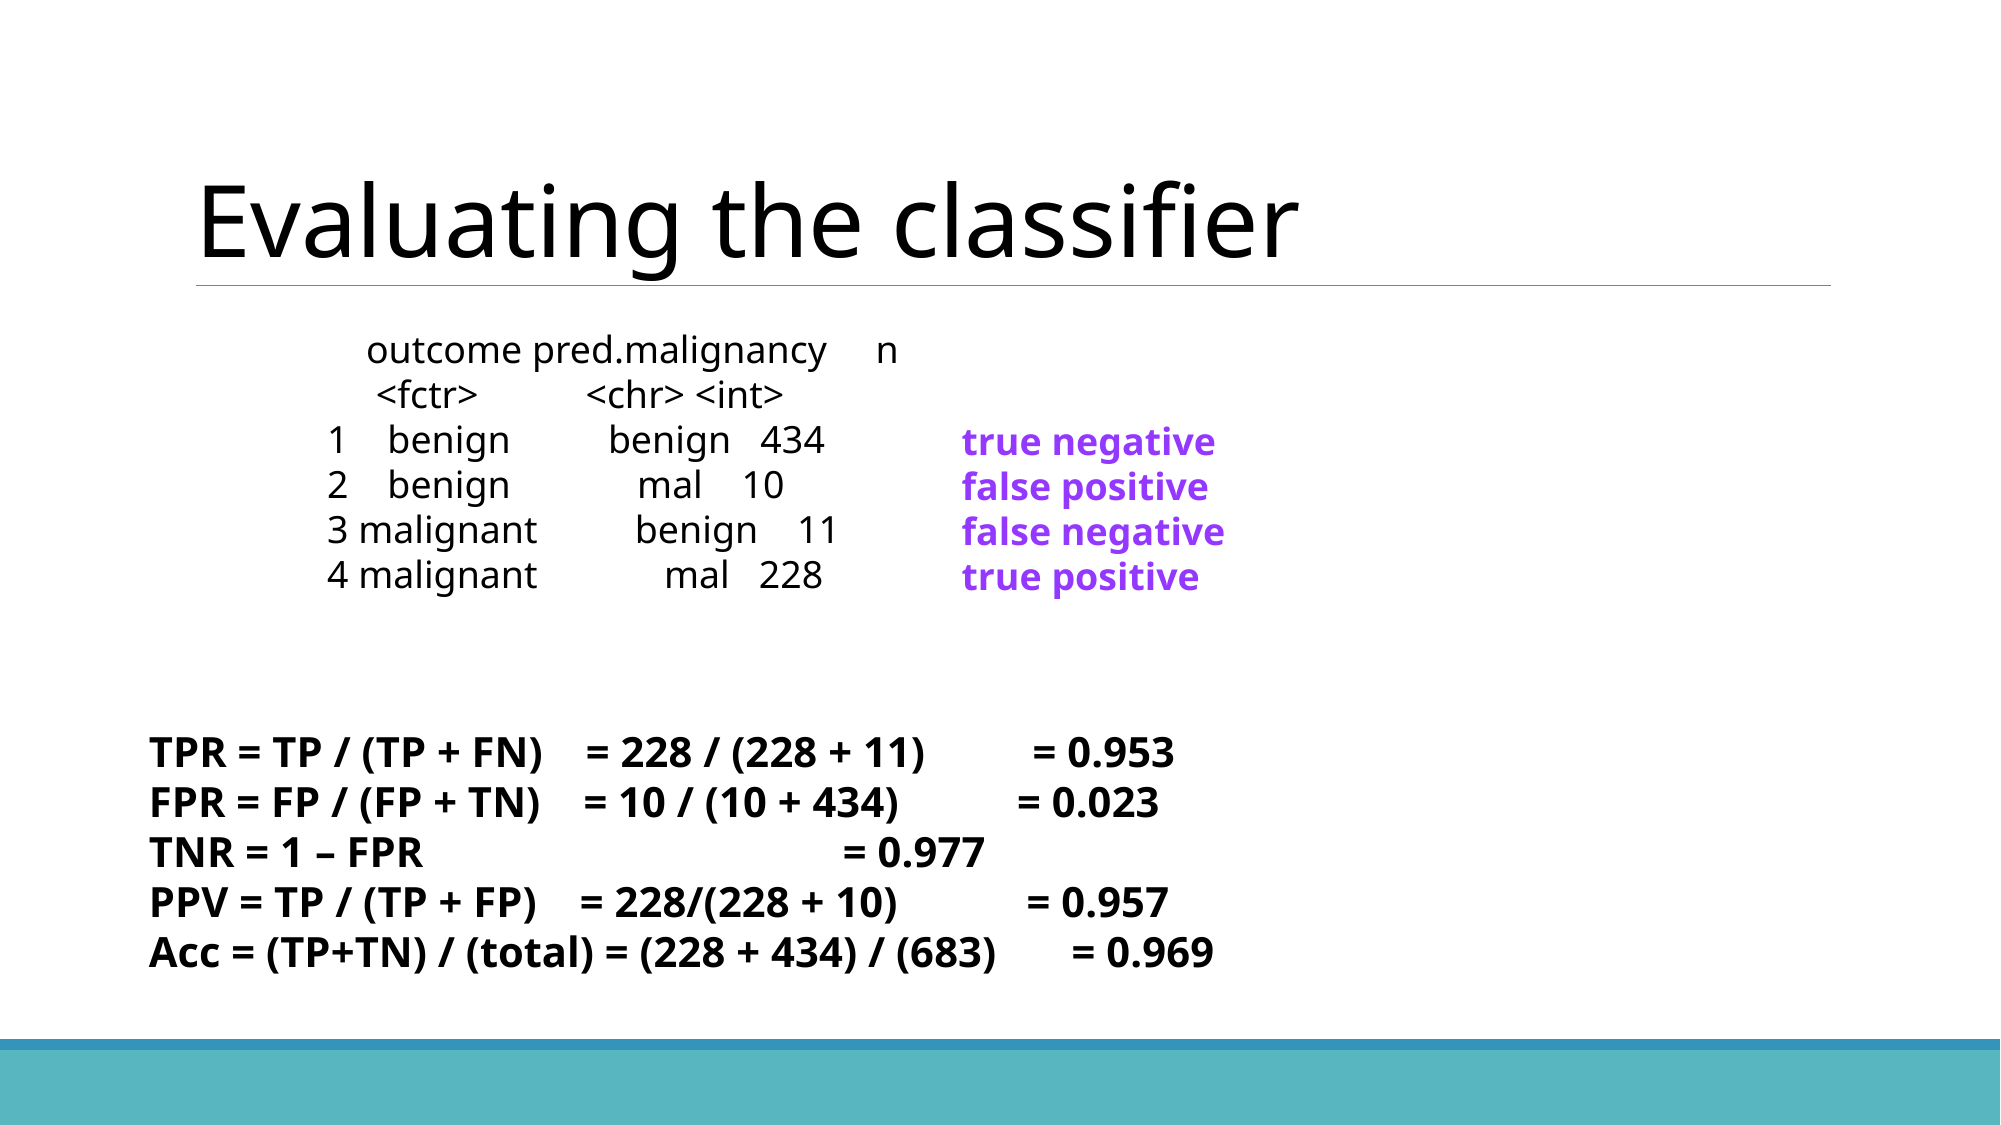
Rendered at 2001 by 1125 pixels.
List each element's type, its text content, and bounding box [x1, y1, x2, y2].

text_box outcome pred.malignancy n <fctr> <chr> <int> 1 benign benign 434 2 benign mal 10 3 malignant benign 11 4 malignant mal 228 [312, 318, 915, 648]
text_box TPR = TP / (TP + FN) = 228 / (228 + 11) = 0.953 FPR = FP / (FP + TN) = 10 / (10 + 434) = 0.023 TNR = 1 – FPR = 0.977 PPV = TP / (TP + FP) = 228/(228 + 10) = 0.957 Acc = (TP+TN) / (total) = (228 + 434) / (683) = 0.969 [134, 718, 1866, 984]
text_box true negative false positive false negative true positive [946, 410, 1350, 606]
title Evaluating the classifier [180, 47, 1830, 285]
